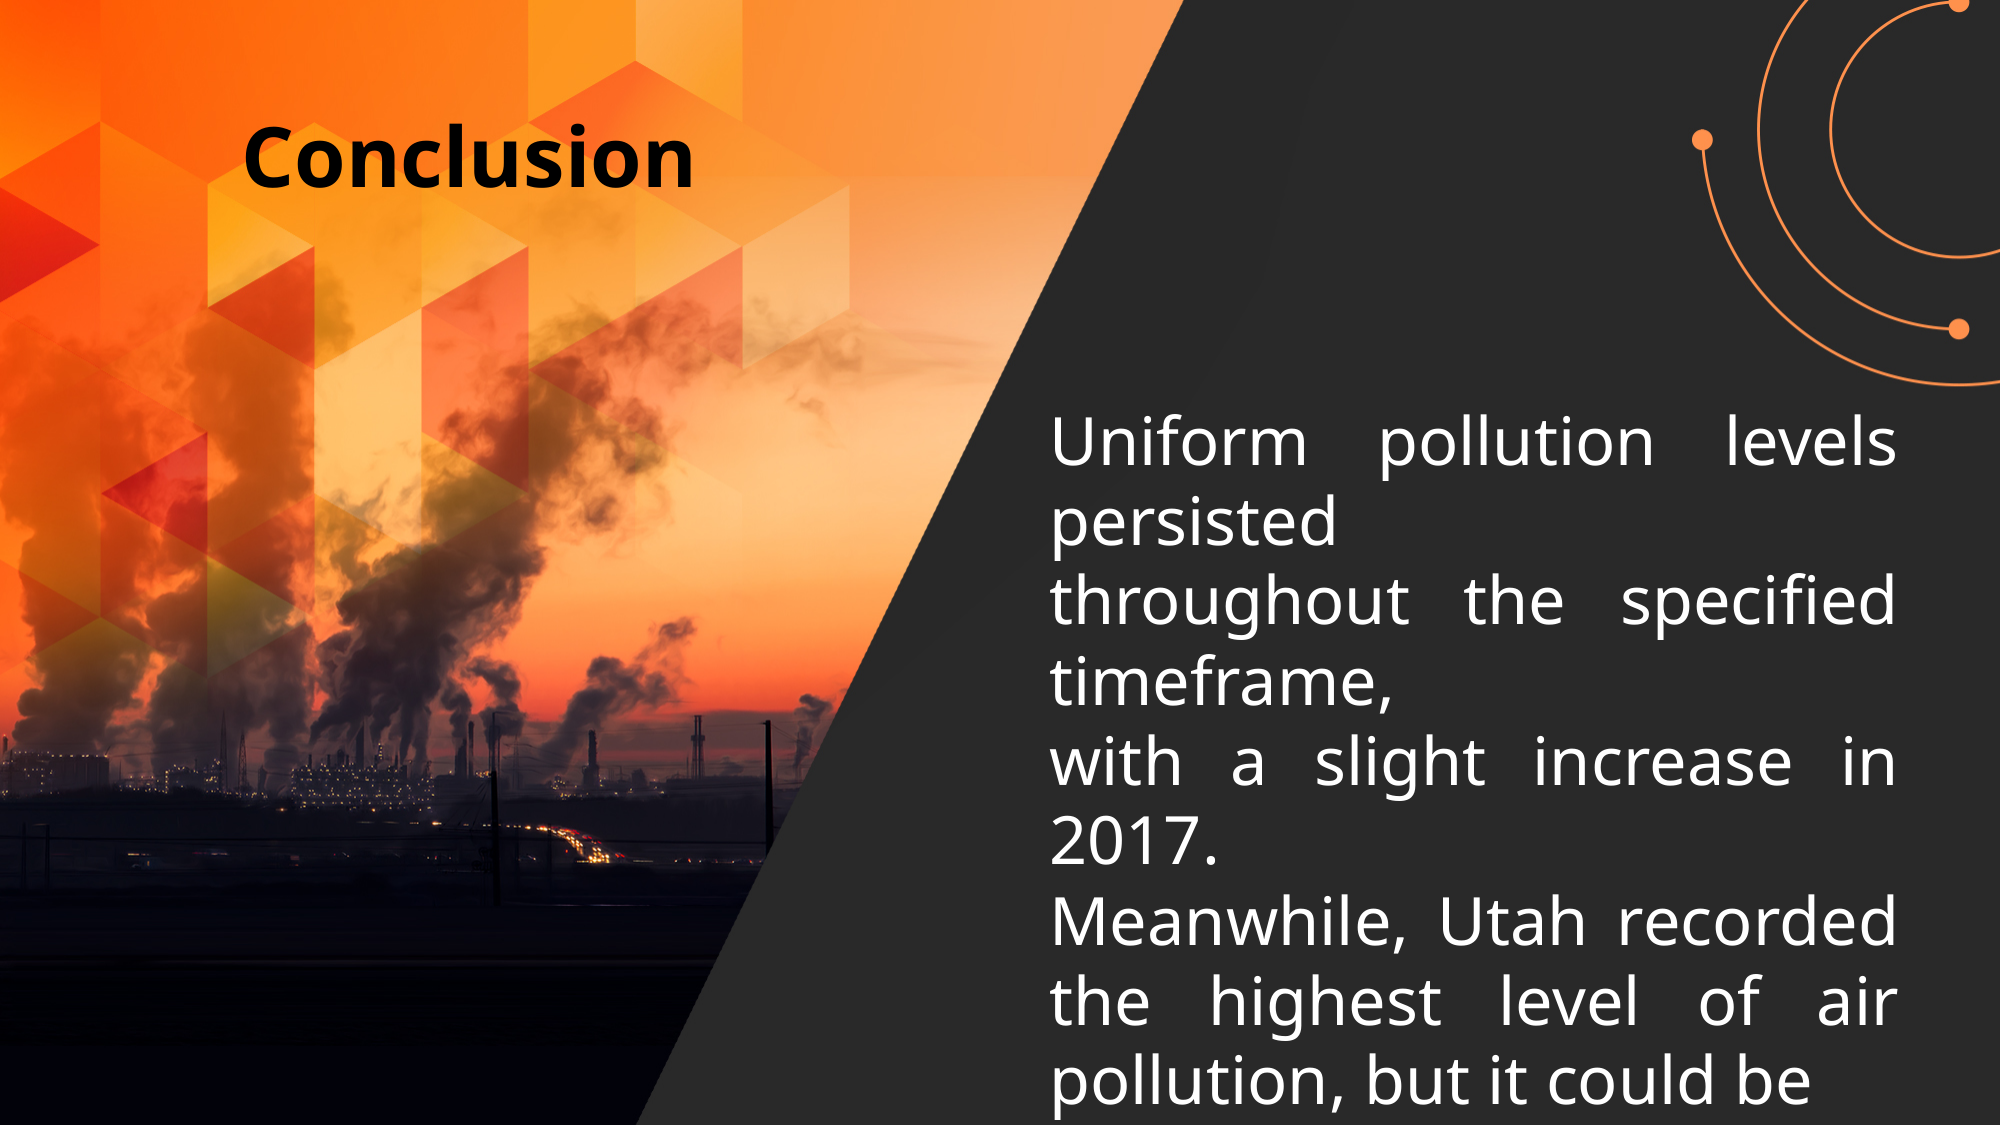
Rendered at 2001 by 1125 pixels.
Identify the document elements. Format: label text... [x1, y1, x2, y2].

text_box Uniform pollution levels persisted throughout the specified timeframe, with a slight increase in 2017. Meanwhile, Utah recorded the highest level of air pollution, but it could be made better by using renewable energy like Texas does. [1034, 391, 1915, 1125]
text_box Conclusion [175, 96, 764, 212]
picture [0, 0, 2000, 1125]
